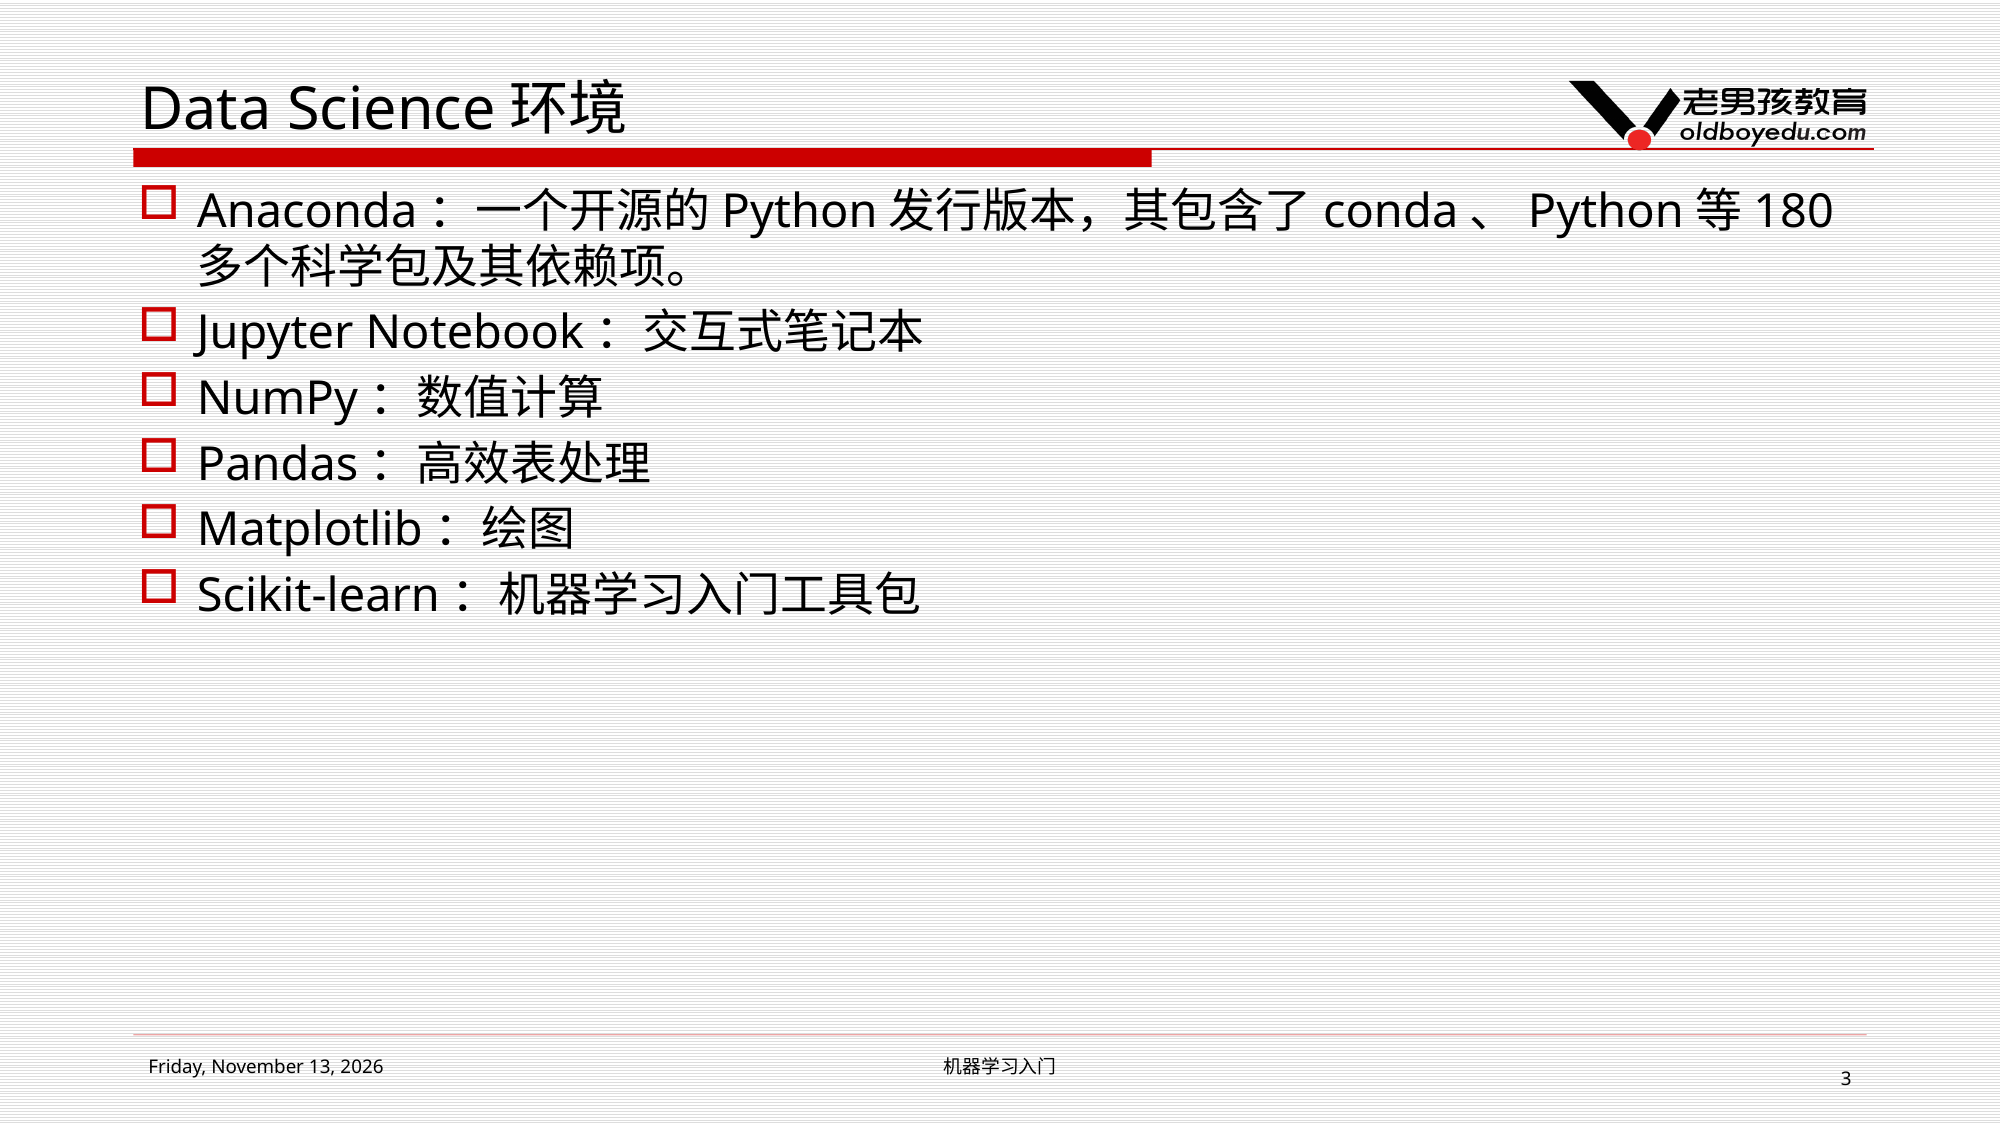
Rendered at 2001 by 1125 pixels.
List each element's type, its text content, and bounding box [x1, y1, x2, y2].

title Data Science环境 [125, 50, 1876, 149]
list Anaconda：一个开源的Python发行版本，其包含了conda、Python等180多个科学包及其依赖项。 Jupyter Notebook：交互式笔记本 NumPy：数值计算 Pandas：高效表处理 Matplotlib：绘图 Scikit-learn：机器学习入门工具包 [123, 172, 1874, 988]
slide_number 3 [1433, 1058, 1867, 1103]
footer 机器学习入门 [683, 1046, 1317, 1103]
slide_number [133, 1046, 567, 1103]
